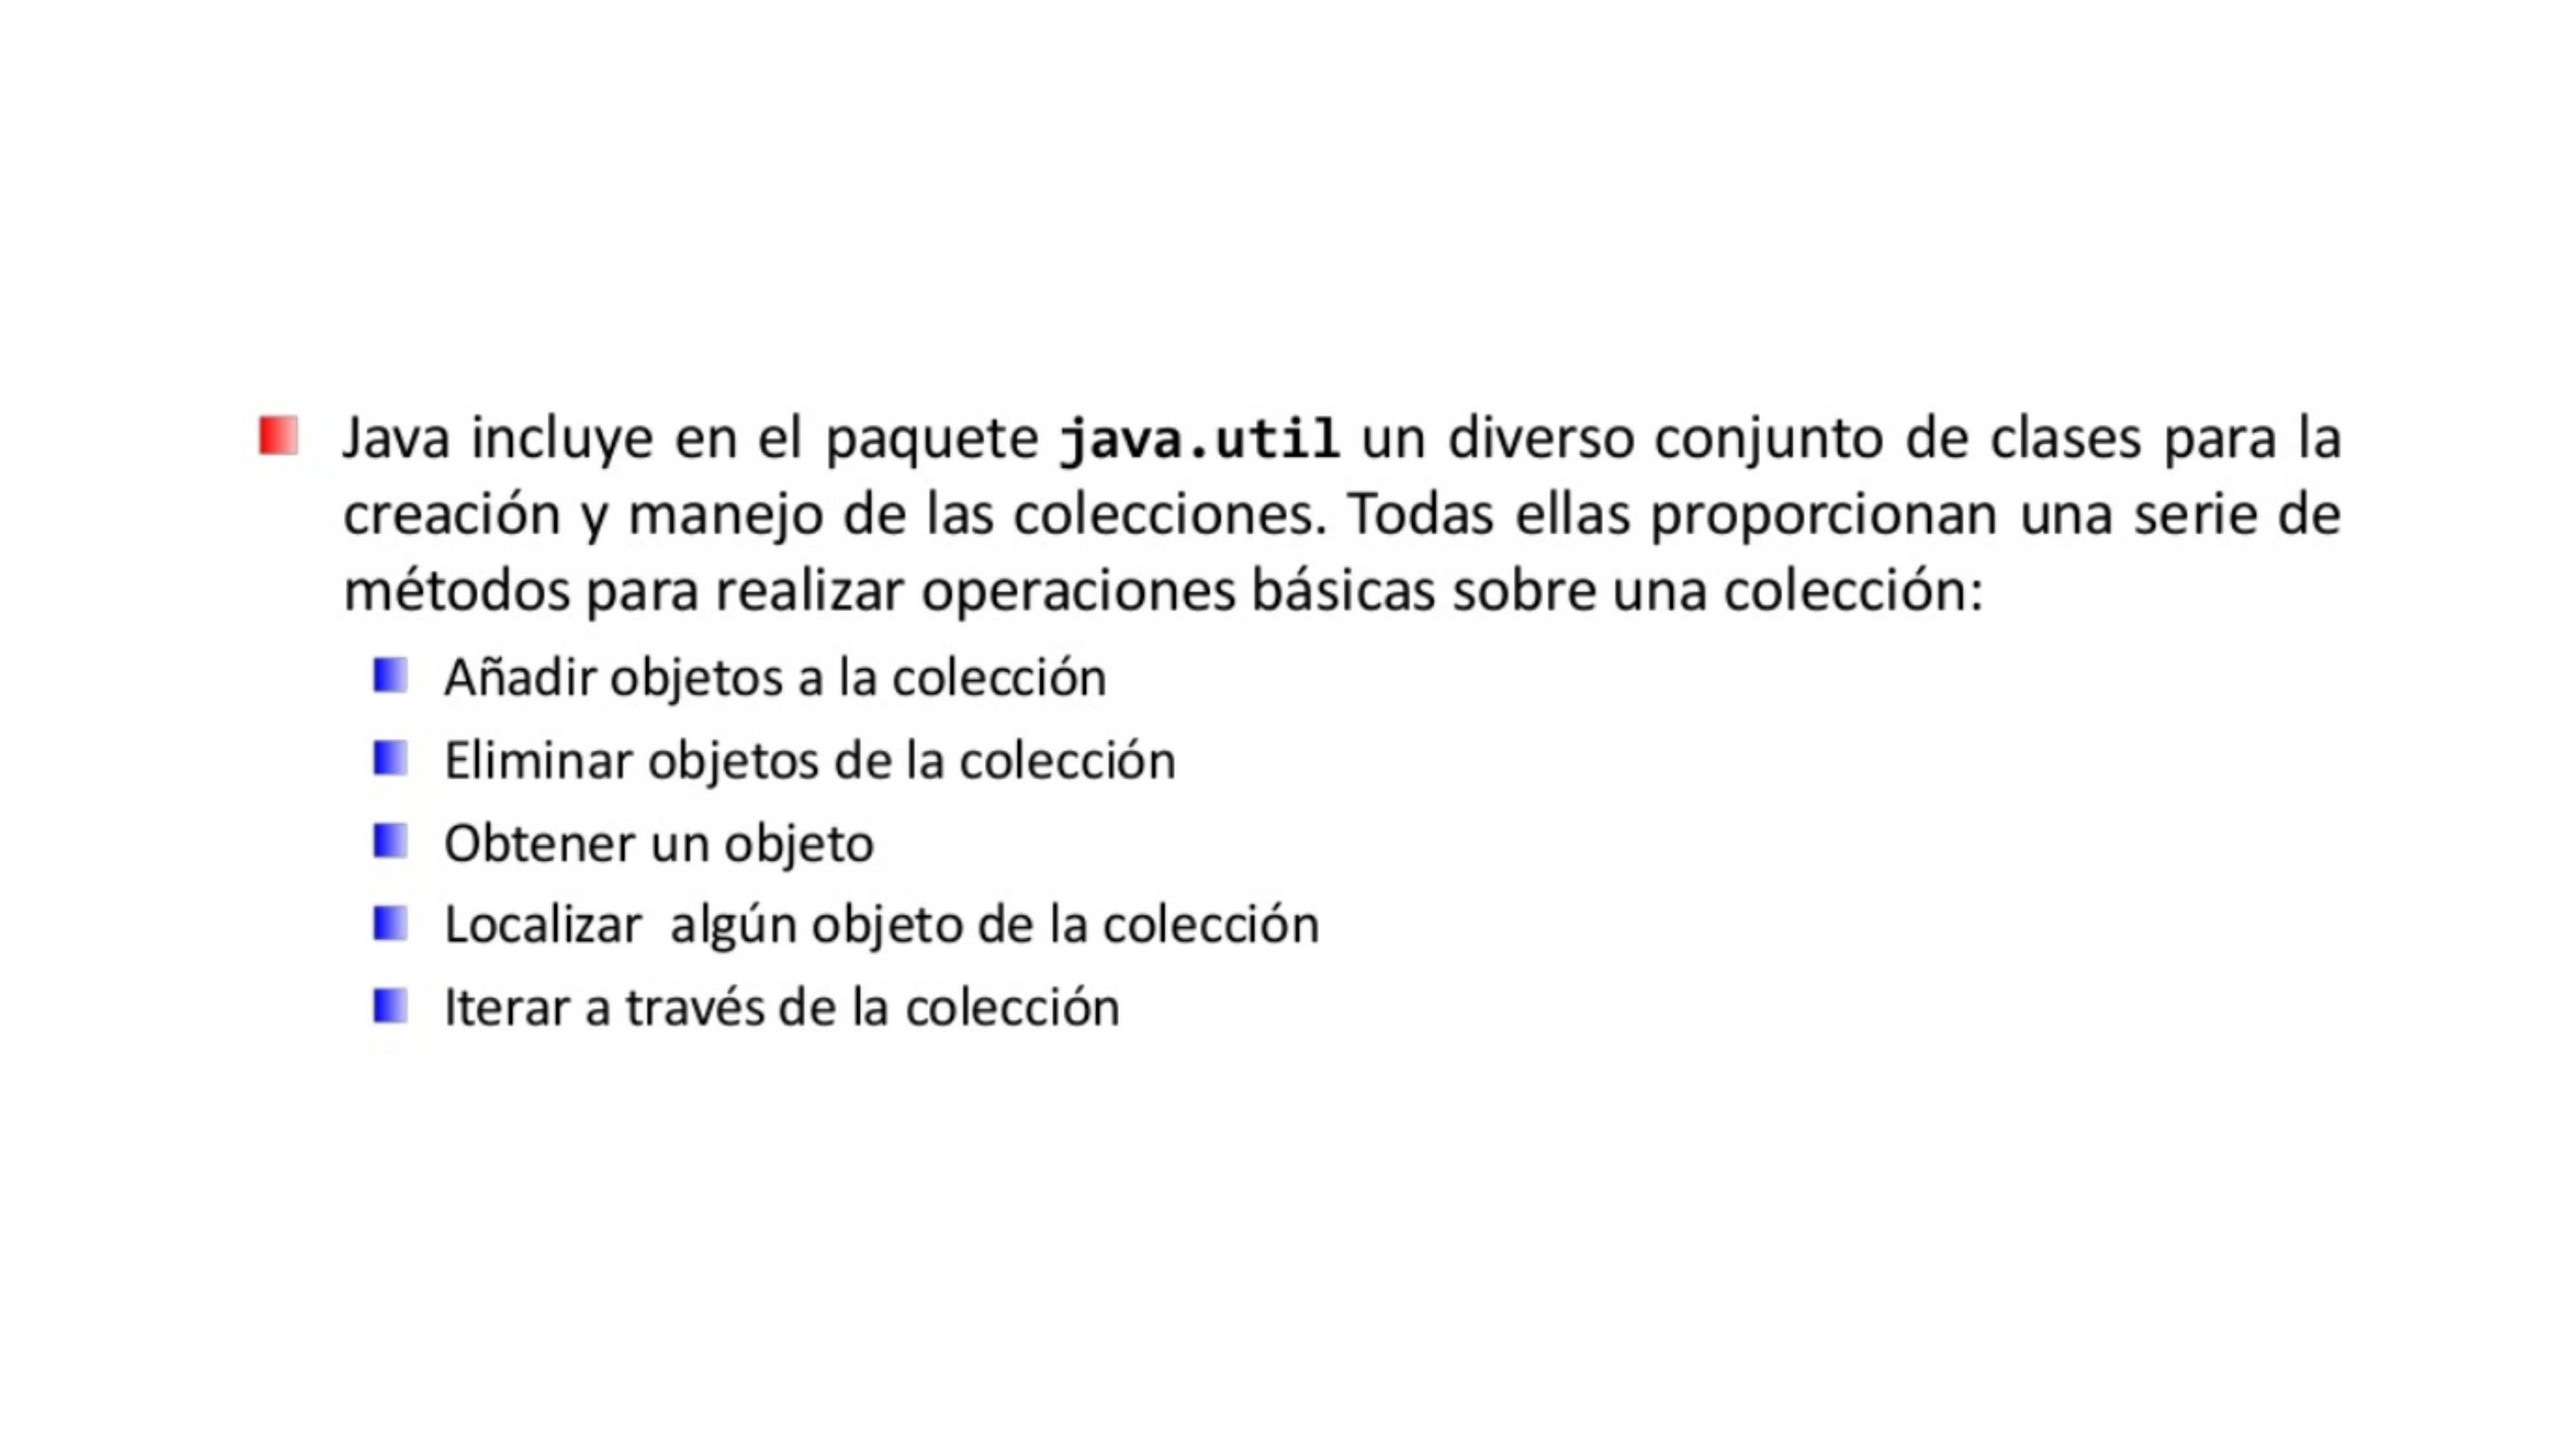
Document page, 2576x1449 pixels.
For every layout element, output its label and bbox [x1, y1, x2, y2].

picture [223, 374, 2416, 1088]
